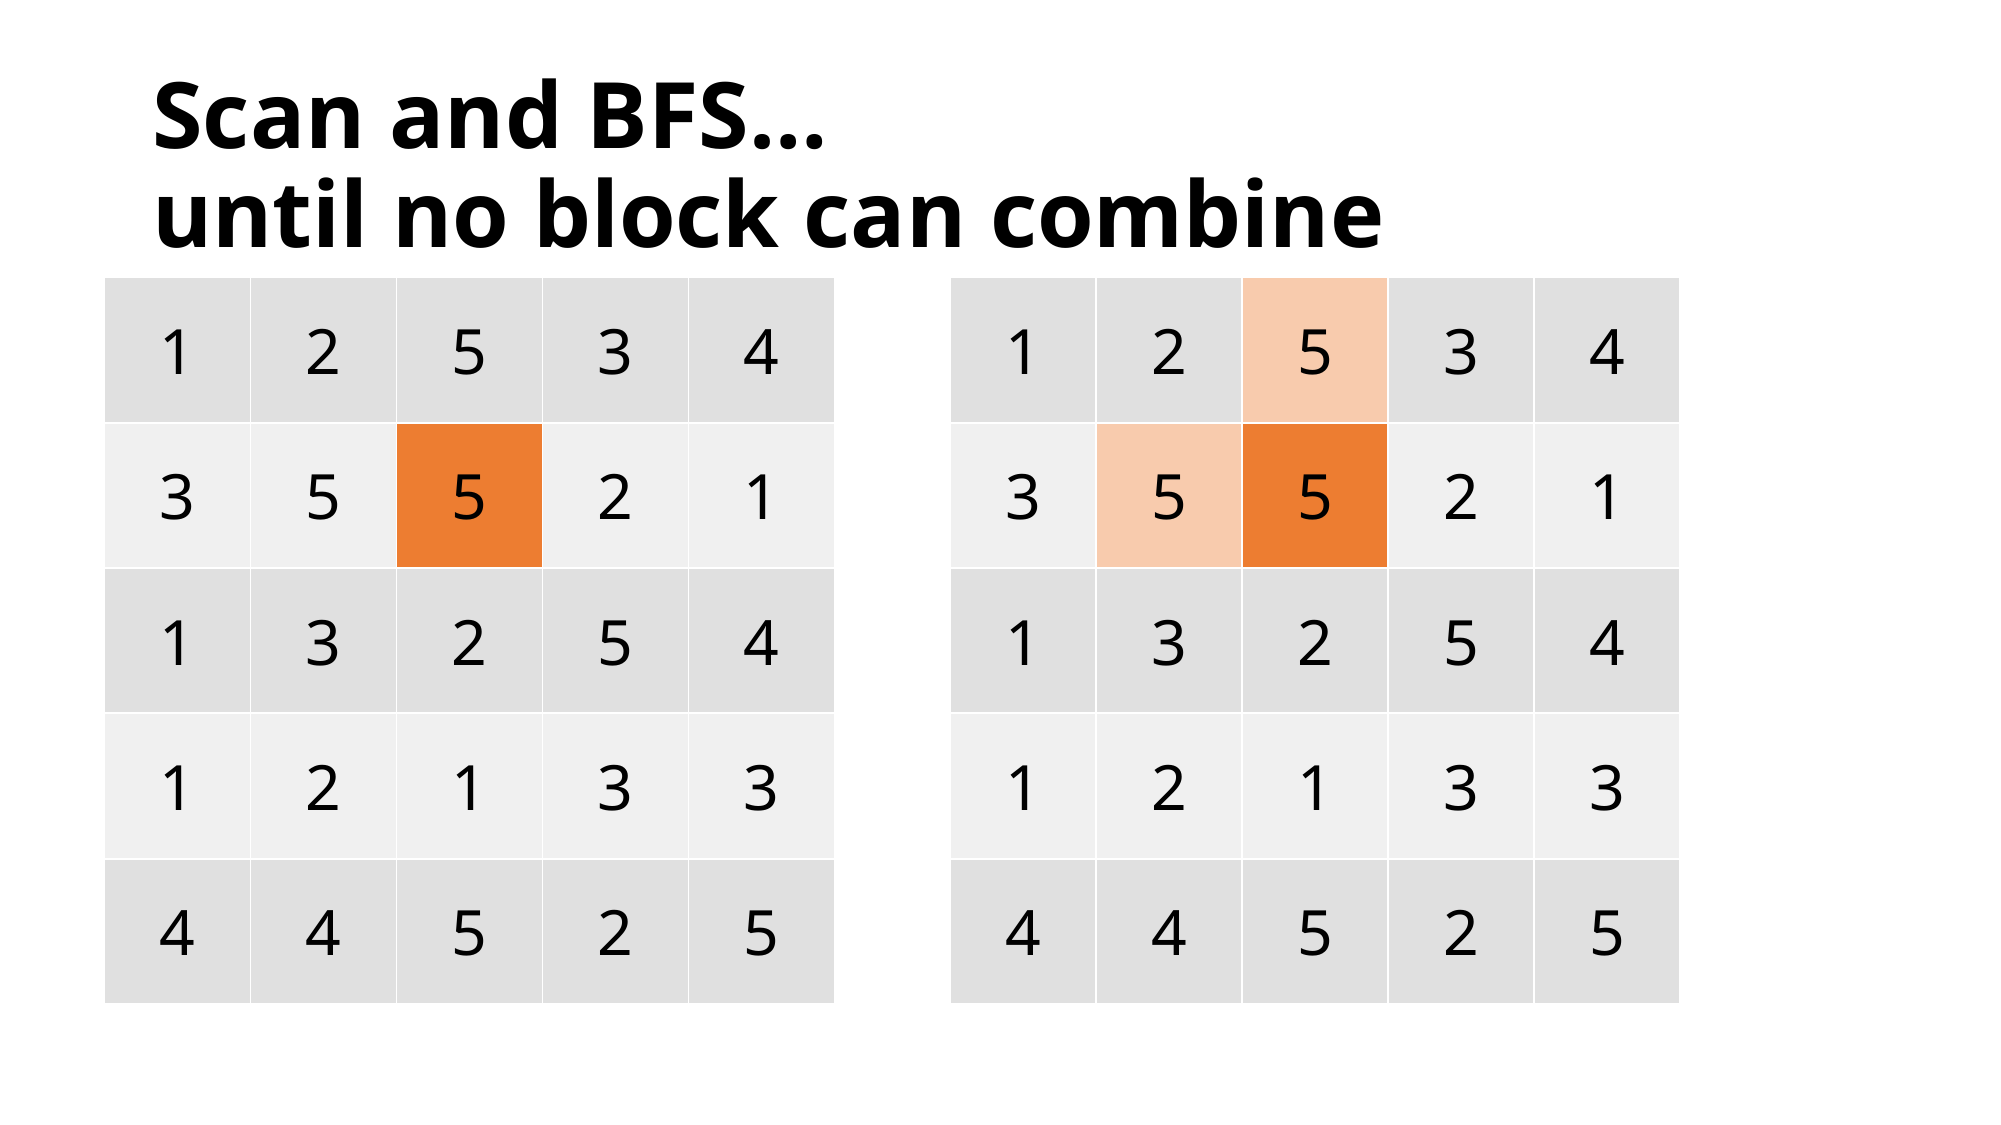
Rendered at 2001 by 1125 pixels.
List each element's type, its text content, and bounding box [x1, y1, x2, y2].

table_cell 4 [951, 860, 1095, 1003]
table_cell 1 [397, 714, 542, 858]
table_header 3 [543, 278, 688, 422]
table_header 5 [1243, 278, 1387, 422]
table_cell 5 [1097, 424, 1241, 567]
table_cell 1 [951, 714, 1095, 858]
table_cell 1 [105, 569, 250, 712]
table_cell 5 [1243, 860, 1387, 1003]
table_cell 5 [543, 569, 688, 712]
table_cell 1 [951, 569, 1095, 712]
table_cell 4 [1097, 860, 1241, 1003]
table_header 1 [951, 278, 1095, 422]
table_cell 2 [543, 860, 688, 1003]
table_cell 1 [1243, 714, 1387, 858]
table_cell 2 [251, 714, 396, 858]
table_cell 4 [251, 860, 396, 1003]
table_cell 3 [251, 569, 396, 712]
table_cell 3 [105, 424, 250, 567]
table_cell 3 [543, 714, 688, 858]
table_header 4 [689, 278, 834, 422]
table_cell 1 [105, 714, 250, 858]
table_header 4 [1535, 278, 1679, 422]
table_header 2 [251, 278, 396, 422]
title Scan and BFS… until no block can combine [137, 59, 1863, 278]
table_cell 4 [105, 860, 250, 1003]
table_header 2 [1097, 278, 1241, 422]
table_header 3 [1389, 278, 1533, 422]
table_cell 1 [689, 424, 834, 567]
table_cell 3 [1097, 569, 1241, 712]
table_cell 2 [1389, 424, 1533, 567]
table_cell 2 [543, 424, 688, 567]
table_cell 3 [1535, 714, 1679, 858]
table_cell 5 [689, 860, 834, 1003]
table_cell 3 [1389, 714, 1533, 858]
table_cell 2 [1097, 714, 1241, 858]
table_cell 5 [251, 424, 396, 567]
table_cell 2 [1389, 860, 1533, 1003]
table_cell 5 [397, 860, 542, 1003]
table_cell 5 [1389, 569, 1533, 712]
table_cell 3 [951, 424, 1095, 567]
table_cell 1 [1535, 424, 1679, 567]
table_header 1 [105, 278, 250, 422]
table_cell 4 [1535, 569, 1679, 712]
table_cell 2 [397, 569, 542, 712]
table_cell 5 [1243, 424, 1387, 567]
table_cell 2 [1243, 569, 1387, 712]
table_cell 5 [397, 424, 542, 567]
table_cell 4 [689, 569, 834, 712]
table_cell 5 [1535, 860, 1679, 1003]
table_cell 3 [689, 714, 834, 858]
table_header 5 [397, 278, 542, 422]
